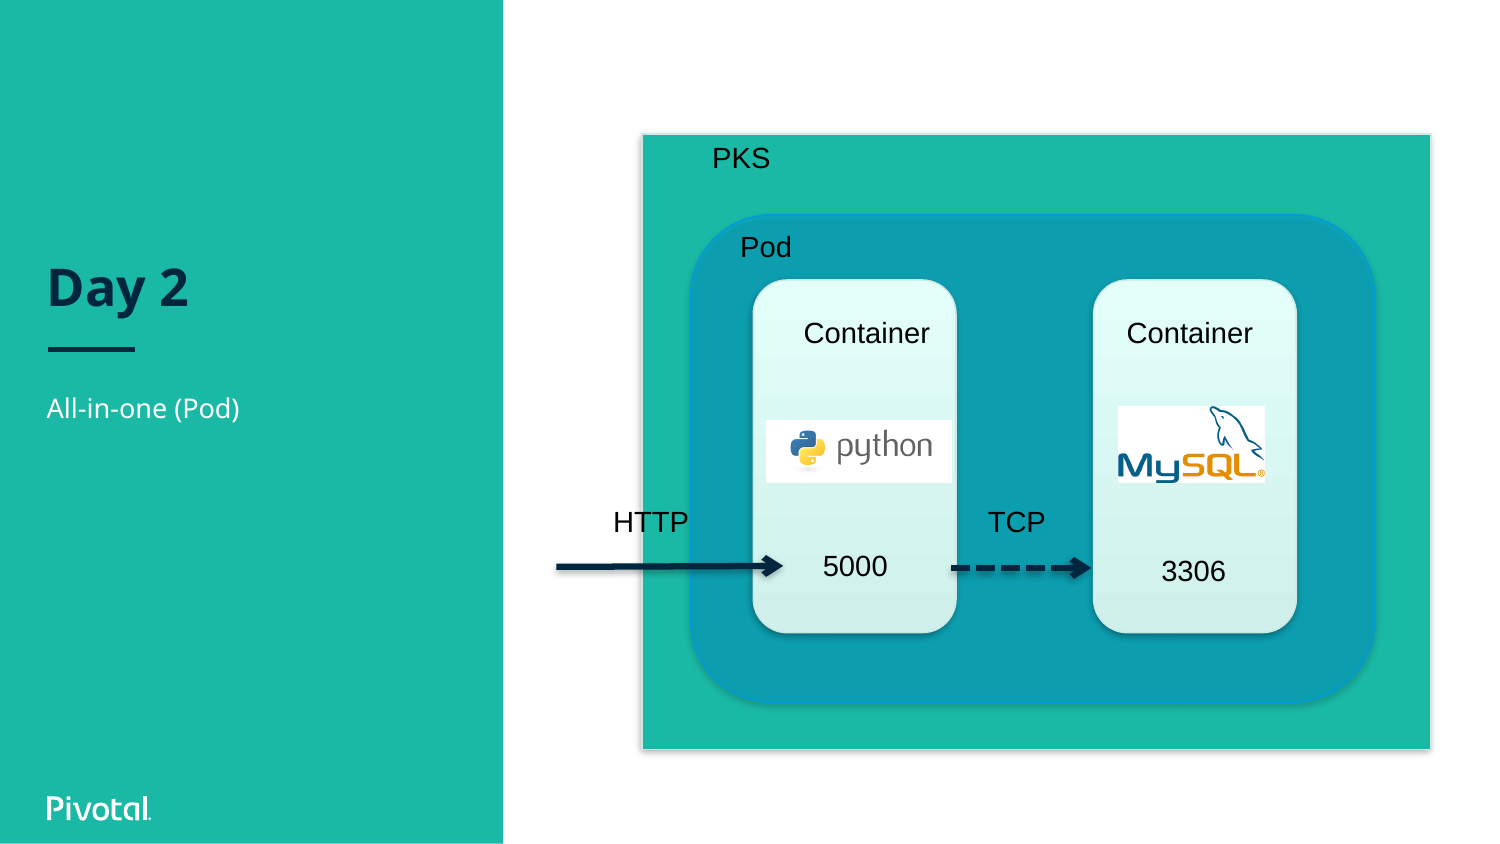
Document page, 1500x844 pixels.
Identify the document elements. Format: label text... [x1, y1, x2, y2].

subtitle All-in-one (Pod) [31, 373, 484, 619]
text_box HTTP [598, 495, 705, 546]
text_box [1093, 279, 1297, 633]
text_box PKS [697, 132, 795, 183]
text_box [641, 133, 1432, 750]
text_box Pod [725, 220, 808, 306]
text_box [753, 279, 957, 633]
title Day 2 [31, 90, 484, 332]
text_box [689, 214, 1376, 703]
text_box TCP [973, 496, 1062, 546]
